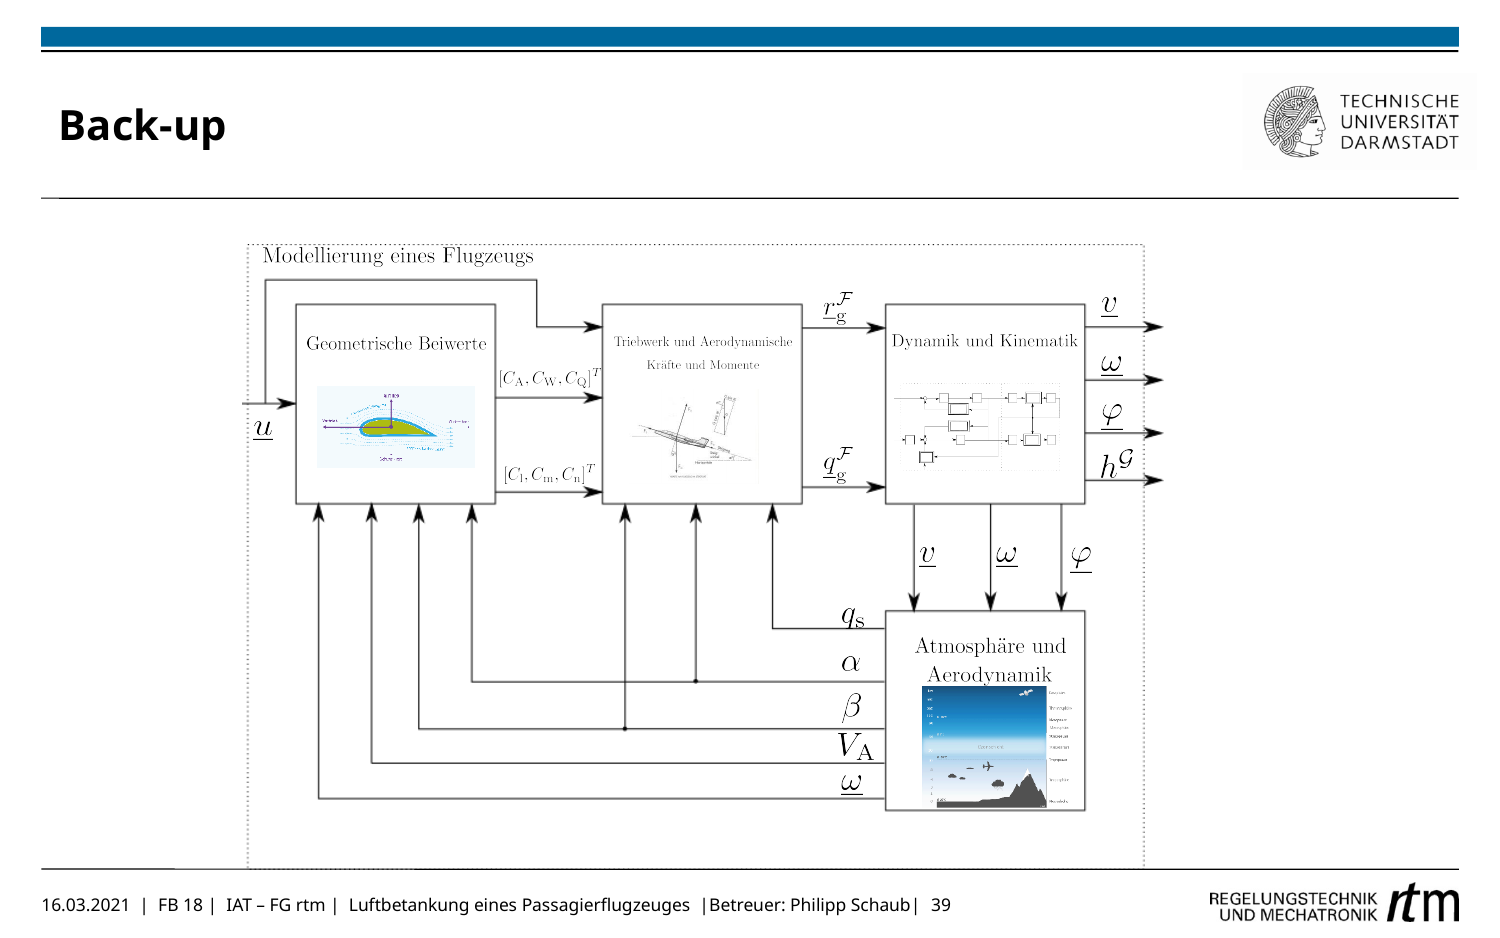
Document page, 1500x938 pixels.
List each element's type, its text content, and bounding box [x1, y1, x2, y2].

title Back-up [58, 66, 1149, 182]
picture [1242, 73, 1477, 170]
picture [241, 244, 1164, 870]
picture [1210, 882, 1459, 922]
